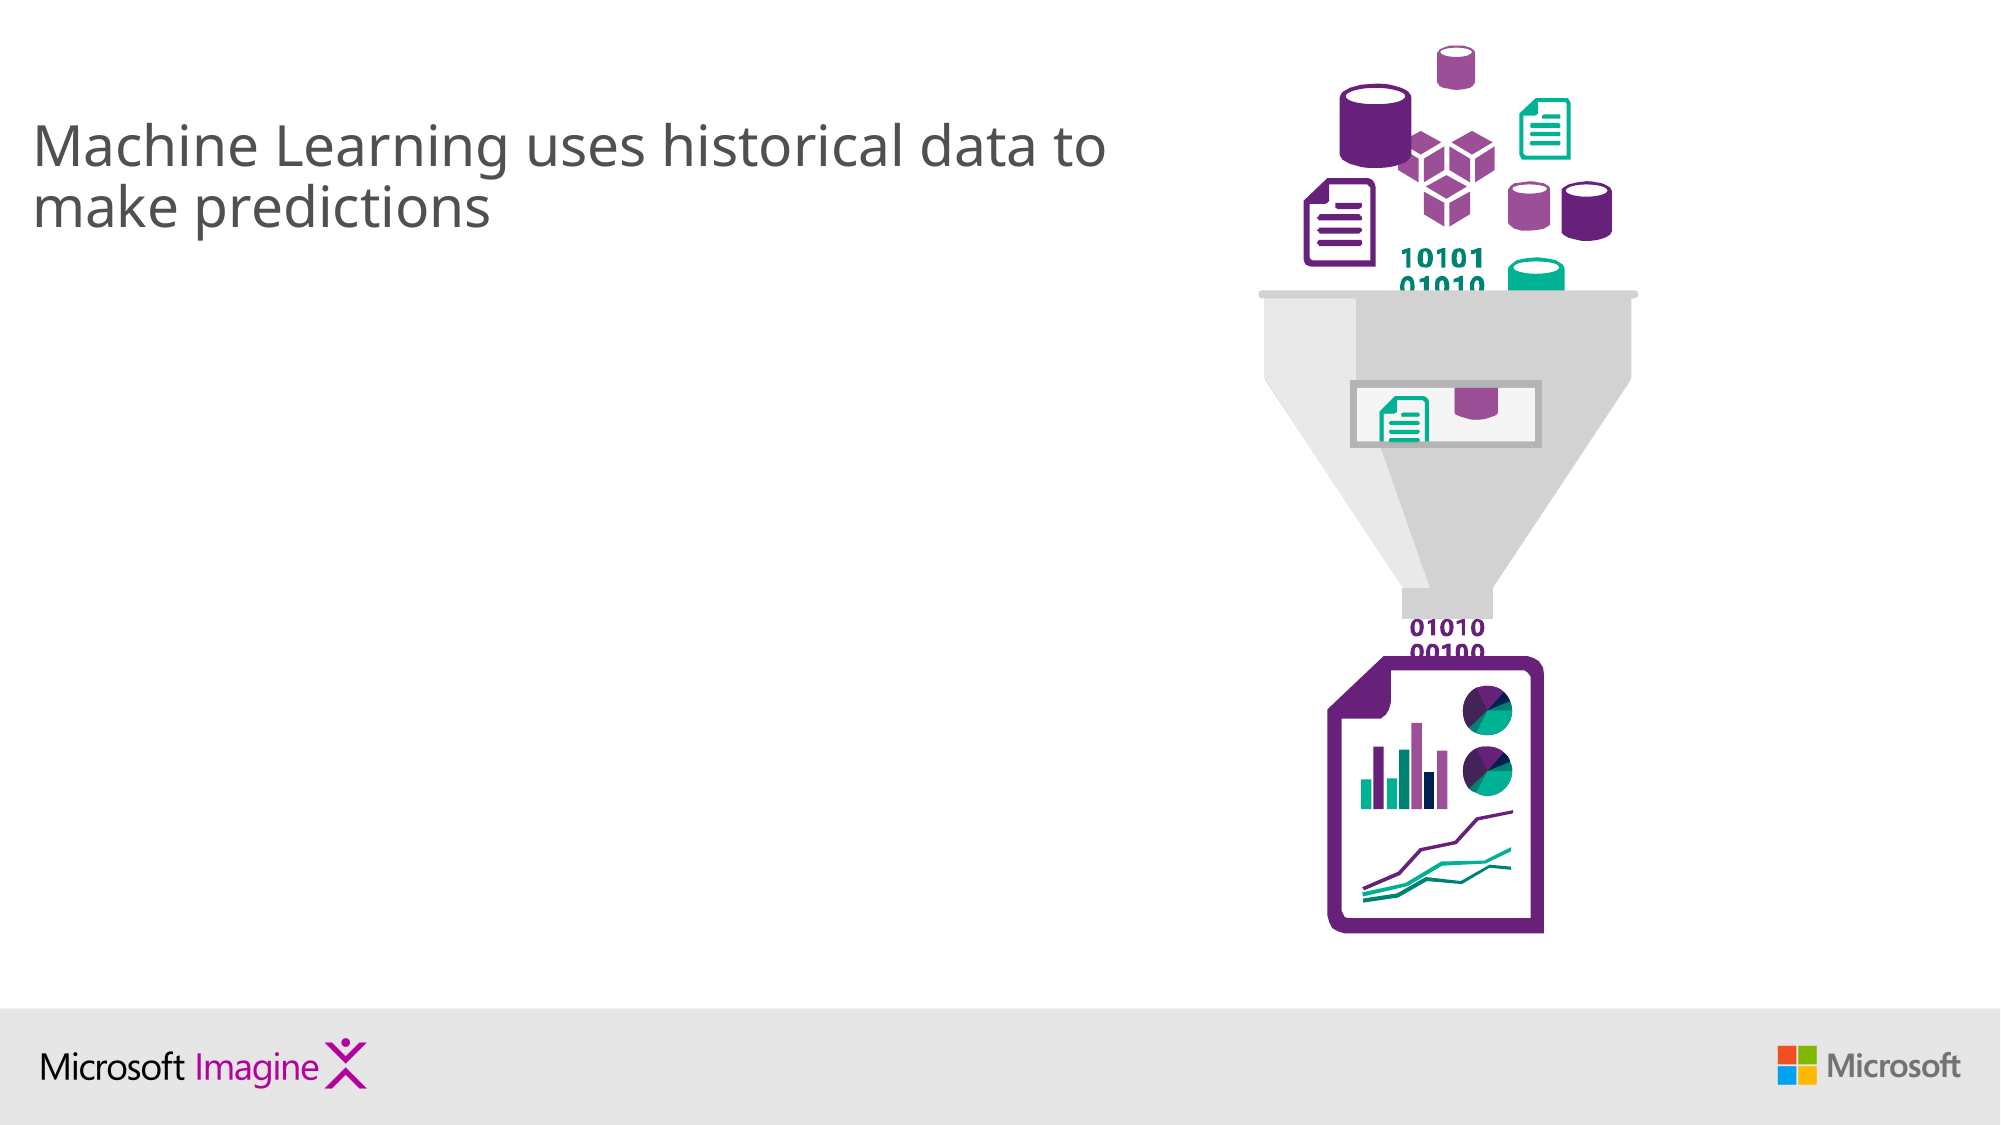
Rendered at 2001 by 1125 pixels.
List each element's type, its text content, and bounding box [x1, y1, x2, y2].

title Machine Learning uses historical data to make predictions [17, 109, 852, 249]
picture [0, 0, 2001, 1125]
